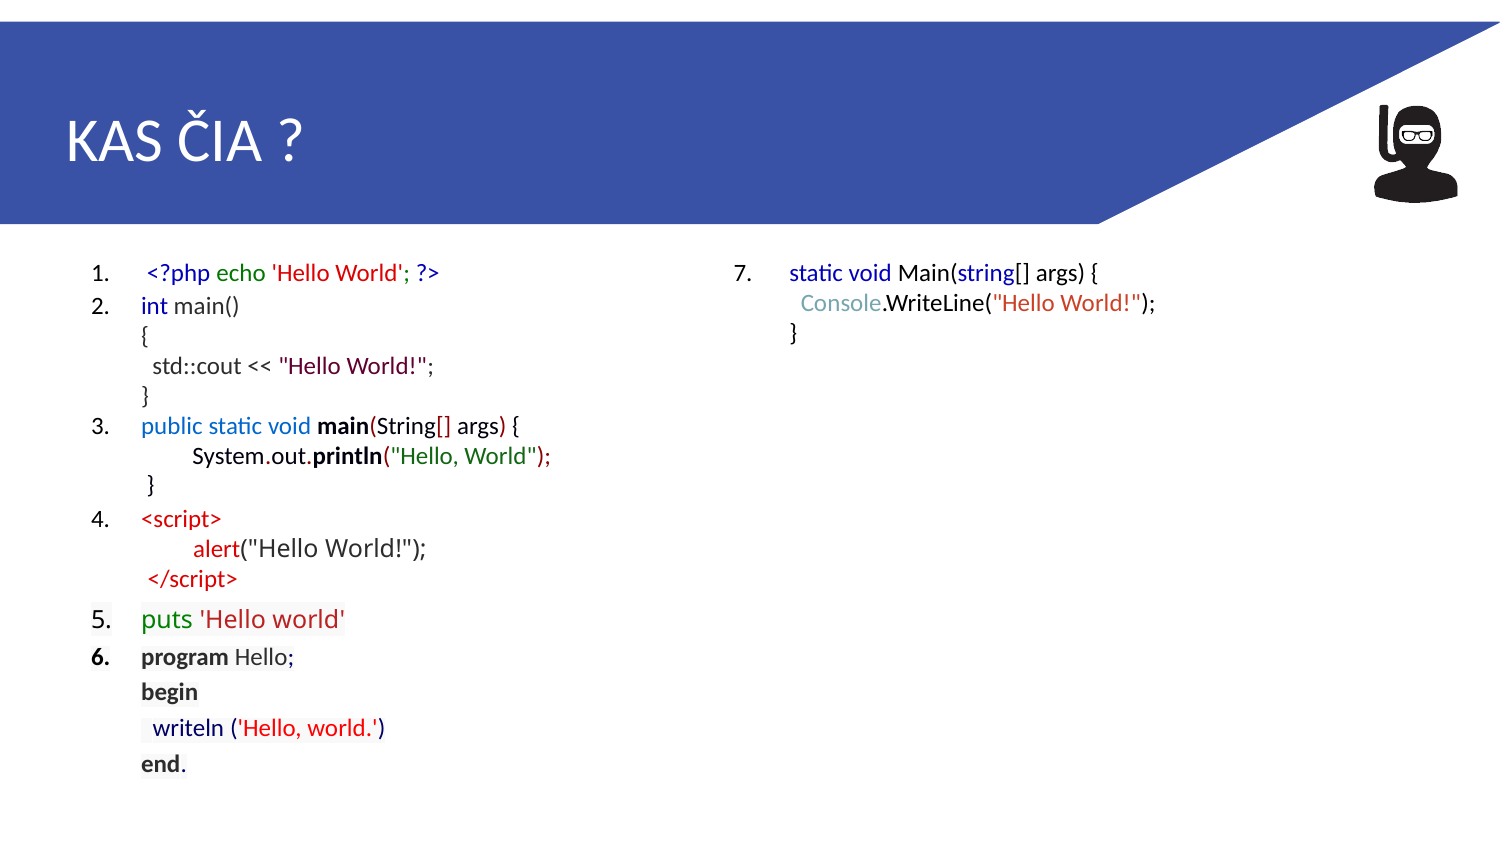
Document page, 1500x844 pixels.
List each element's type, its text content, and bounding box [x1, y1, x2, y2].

list <?php echo 'Hello World'; ?> int main() { std::cout << "Hello World!"; } public static void main(String[] args) { System.out.println("Hello, World"); } <script> alert("Hello World!"); </script> puts 'Hello world' program Hello; begin writeln ('Hello, world.') end. [51, 241, 693, 802]
list static void Main(string[] args) { Console.WriteLine("Hello World!"); } [693, 241, 1337, 802]
title KAS ČIA ? [51, 72, 1091, 167]
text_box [1096, 23, 1500, 227]
